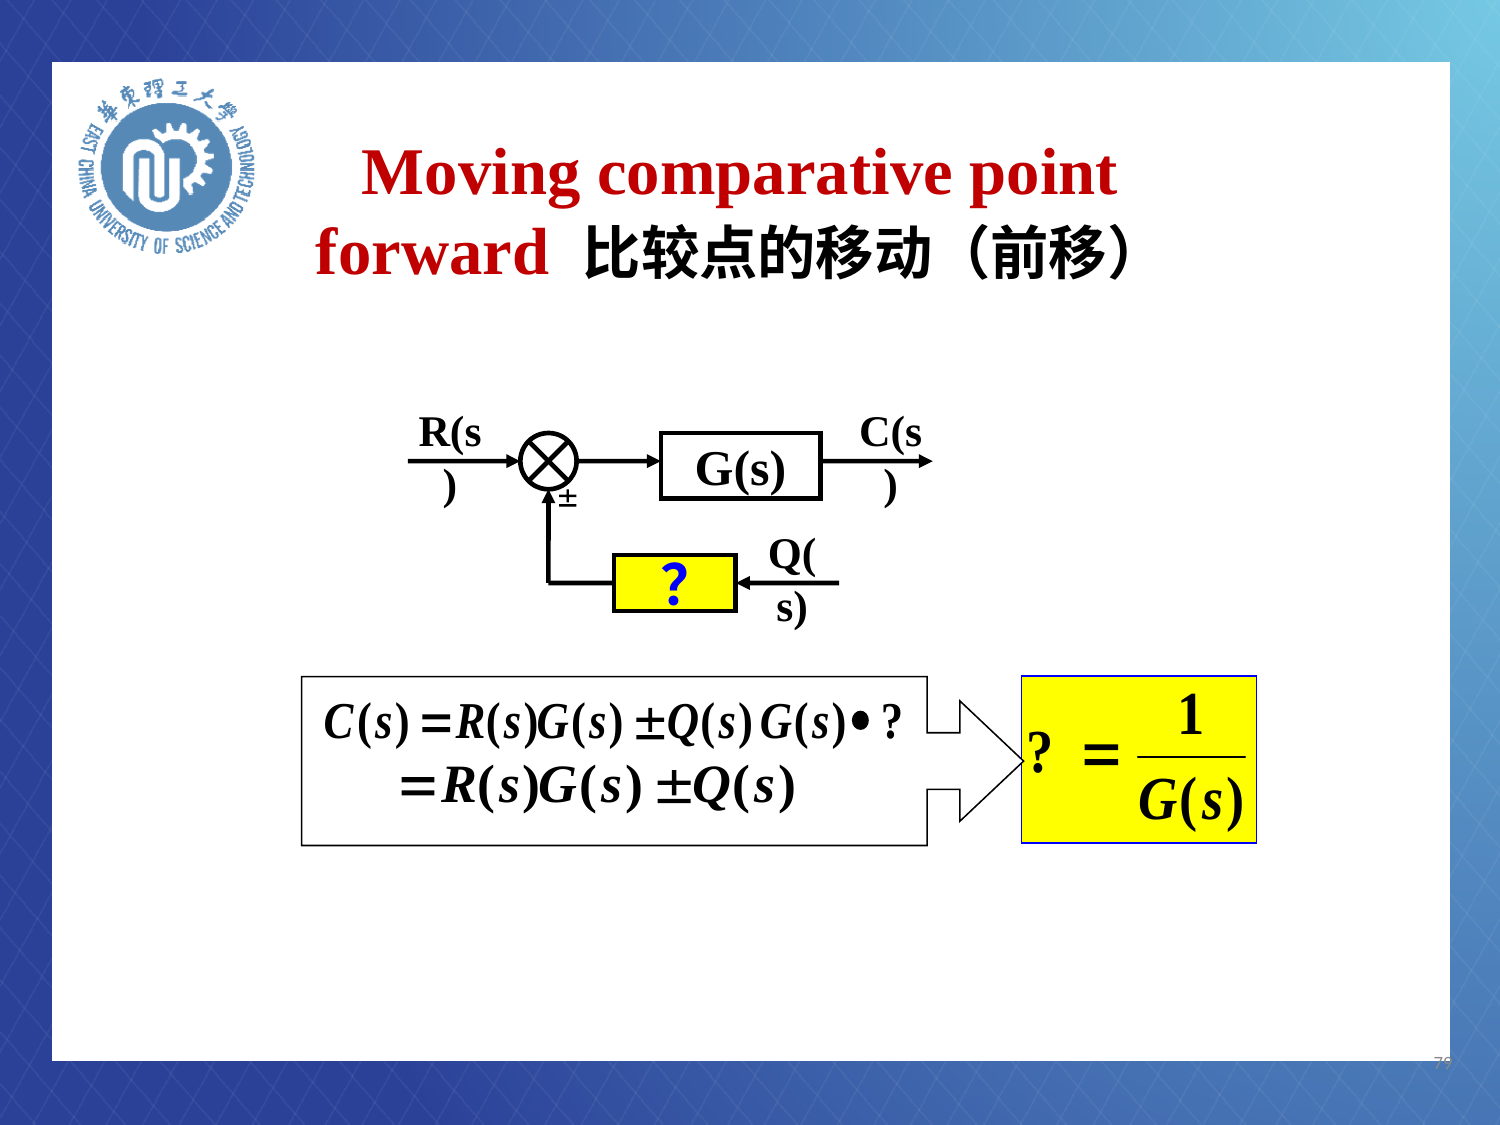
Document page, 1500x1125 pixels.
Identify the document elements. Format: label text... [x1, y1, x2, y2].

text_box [389, 755, 806, 826]
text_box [398, 395, 943, 639]
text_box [318, 693, 910, 761]
slide_number 79 [1155, 1024, 1468, 1100]
picture [0, 0, 1500, 1125]
text_box [301, 676, 1017, 846]
title Moving comparative point forward 比较点的移动（前移） [254, 153, 1227, 263]
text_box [1022, 676, 1256, 843]
